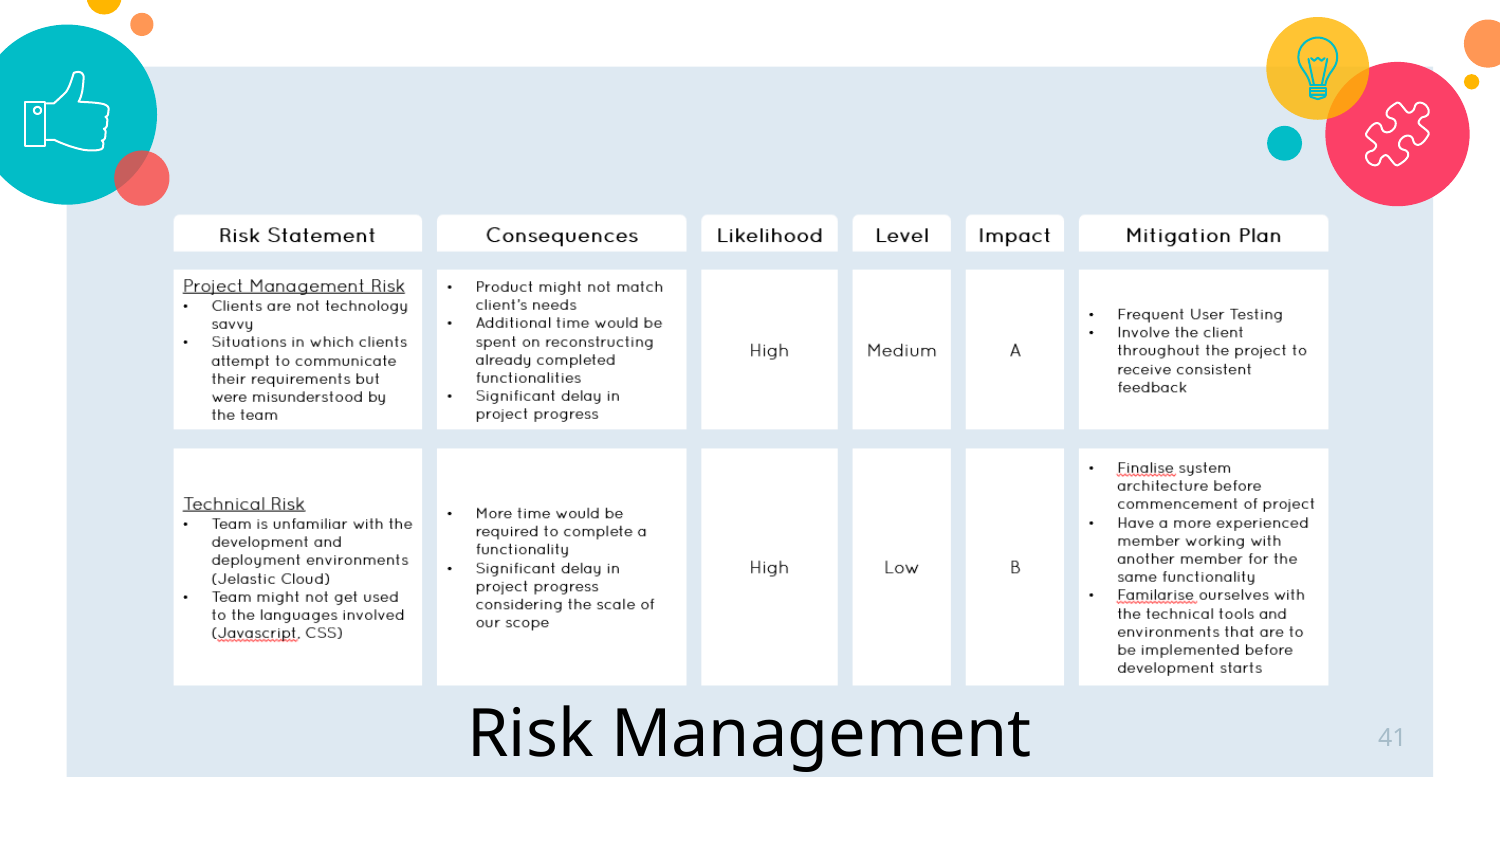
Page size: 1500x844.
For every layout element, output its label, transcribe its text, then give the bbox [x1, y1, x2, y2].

text_box Risk Management [361, 703, 1139, 766]
slide_number 41 [1331, 706, 1422, 771]
picture [162, 204, 1338, 694]
